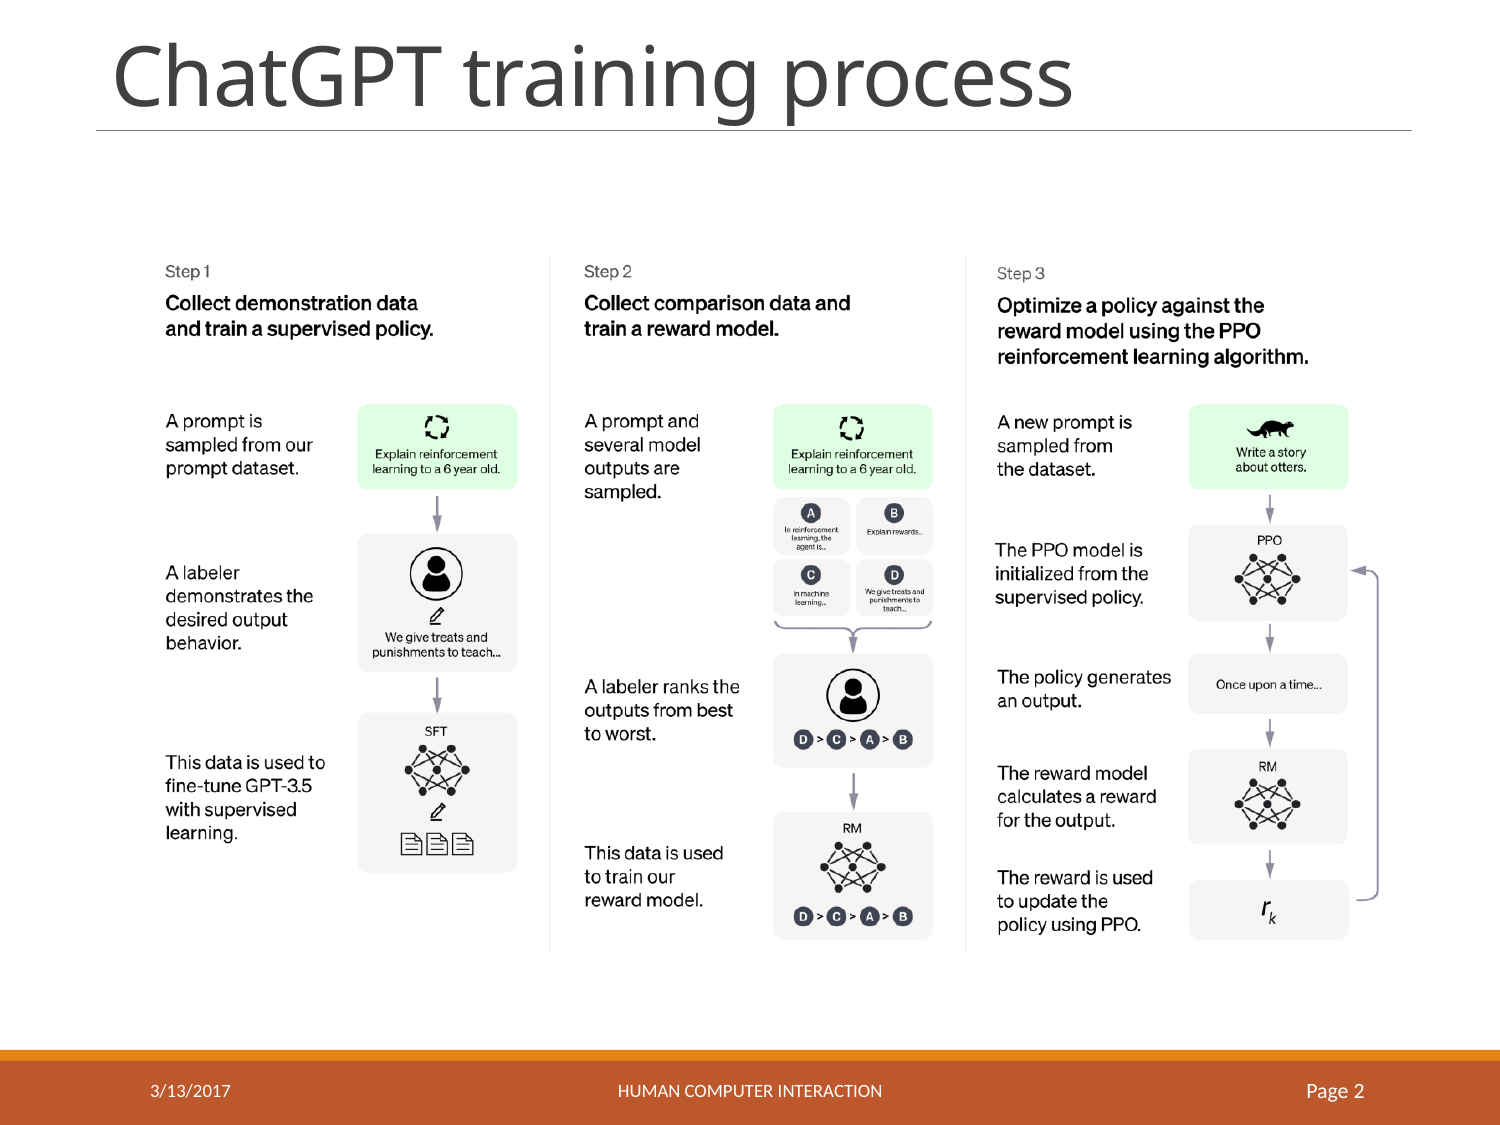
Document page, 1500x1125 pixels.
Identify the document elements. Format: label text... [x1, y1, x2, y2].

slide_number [135, 1059, 440, 1120]
footer HUMAN COMPUTER INTERACTION [453, 1059, 1047, 1120]
title ChatGPT training process [96, 19, 1413, 131]
picture [148, 256, 1404, 952]
slide_number Page 2 [1218, 1059, 1380, 1120]
